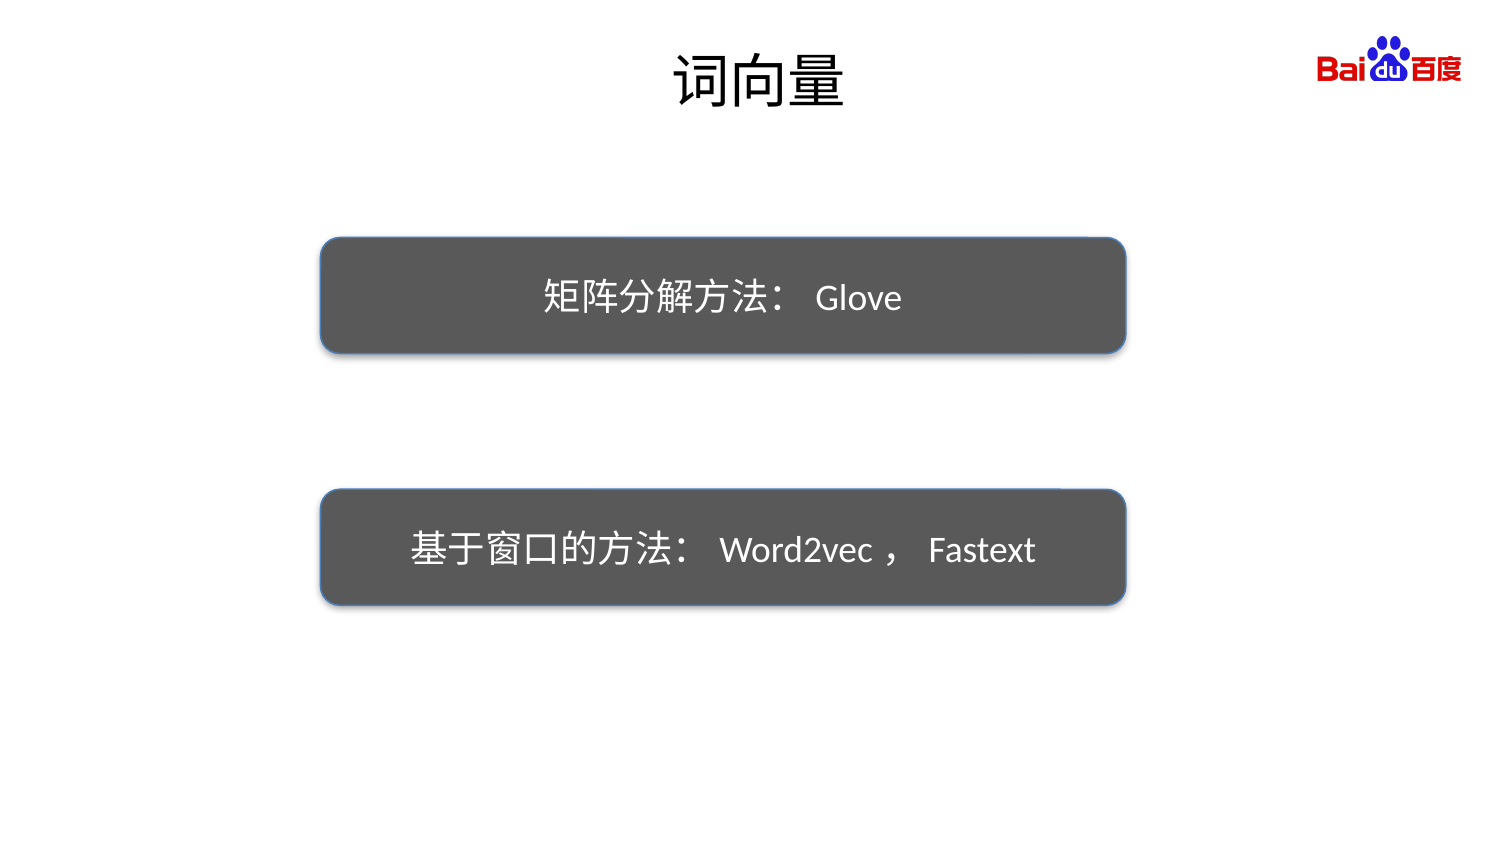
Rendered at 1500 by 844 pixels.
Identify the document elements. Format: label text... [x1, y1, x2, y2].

text_box 基于窗口的方法：Word2vec，Fastext [319, 488, 1127, 607]
text_box 矩阵分解方法：Glove [319, 236, 1127, 355]
text_box 词向量 [320, 36, 1197, 122]
picture [1317, 35, 1461, 81]
